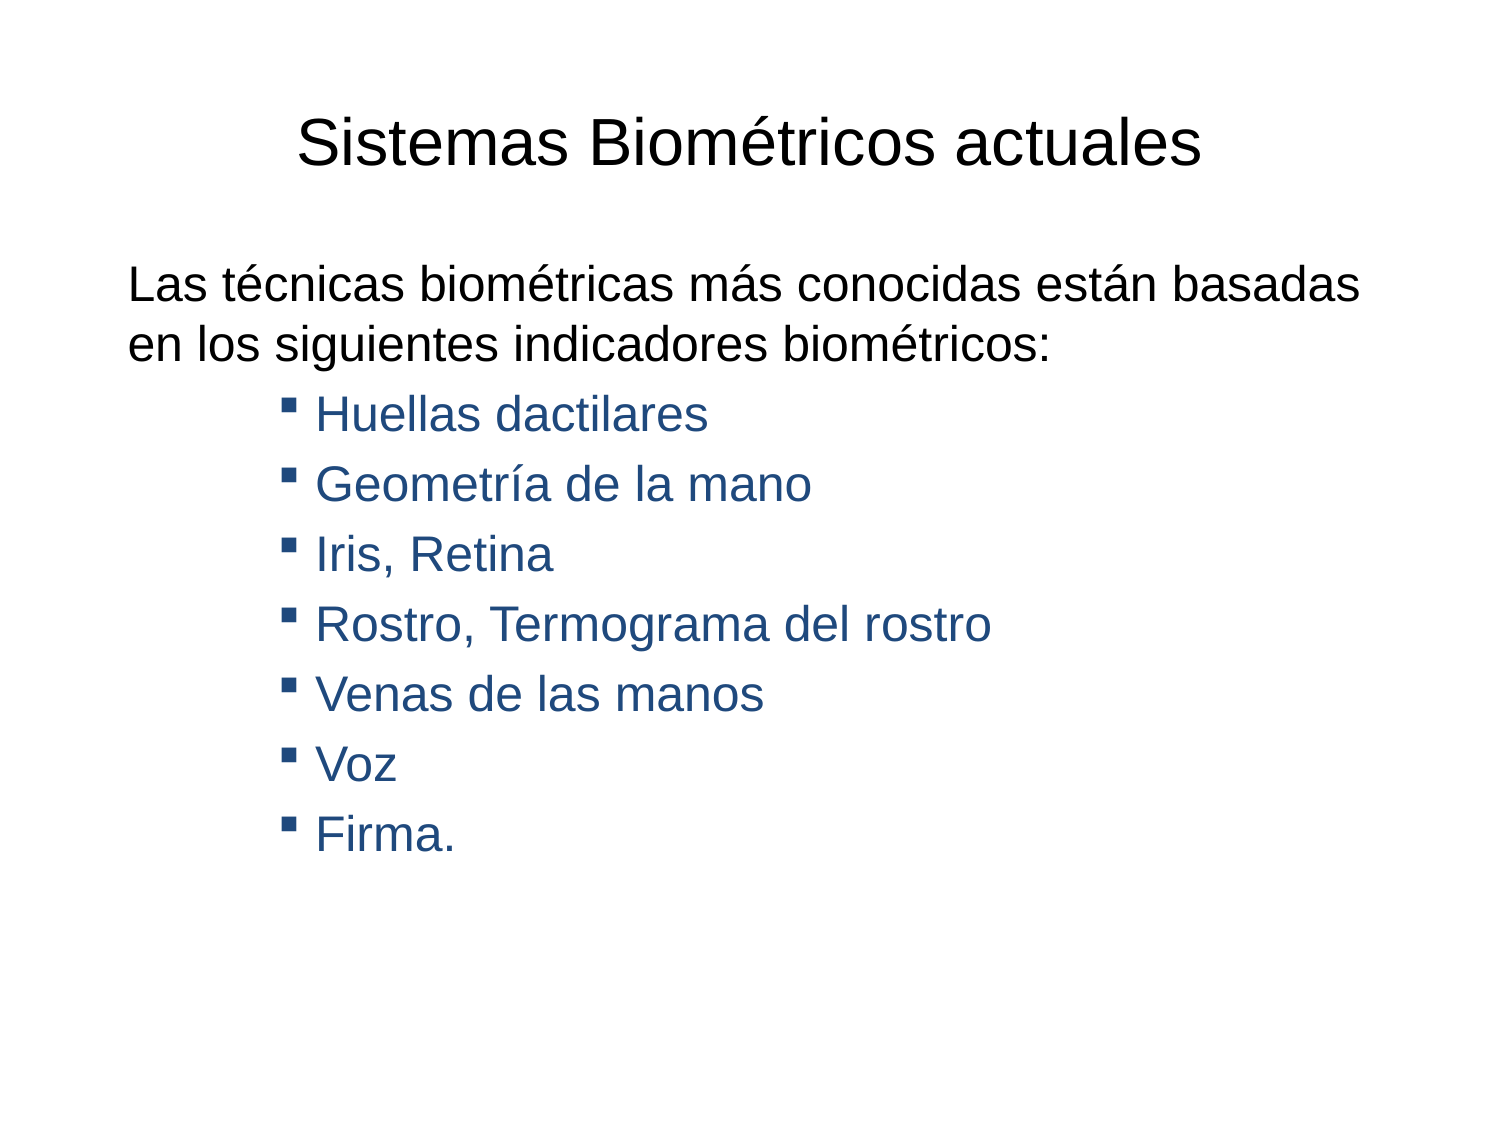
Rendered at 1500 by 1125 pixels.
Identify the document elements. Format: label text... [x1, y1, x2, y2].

list Las técnicas biométricas más conocidas están basadas en los siguientes indicadores biométricos: Huellas dactilares Geometría de la mano Iris, Retina Rostro, Termograma del rostro Venas de las manos Voz Firma. [112, 243, 1388, 1032]
title Sistemas Biométricos actuales [75, 45, 1425, 233]
